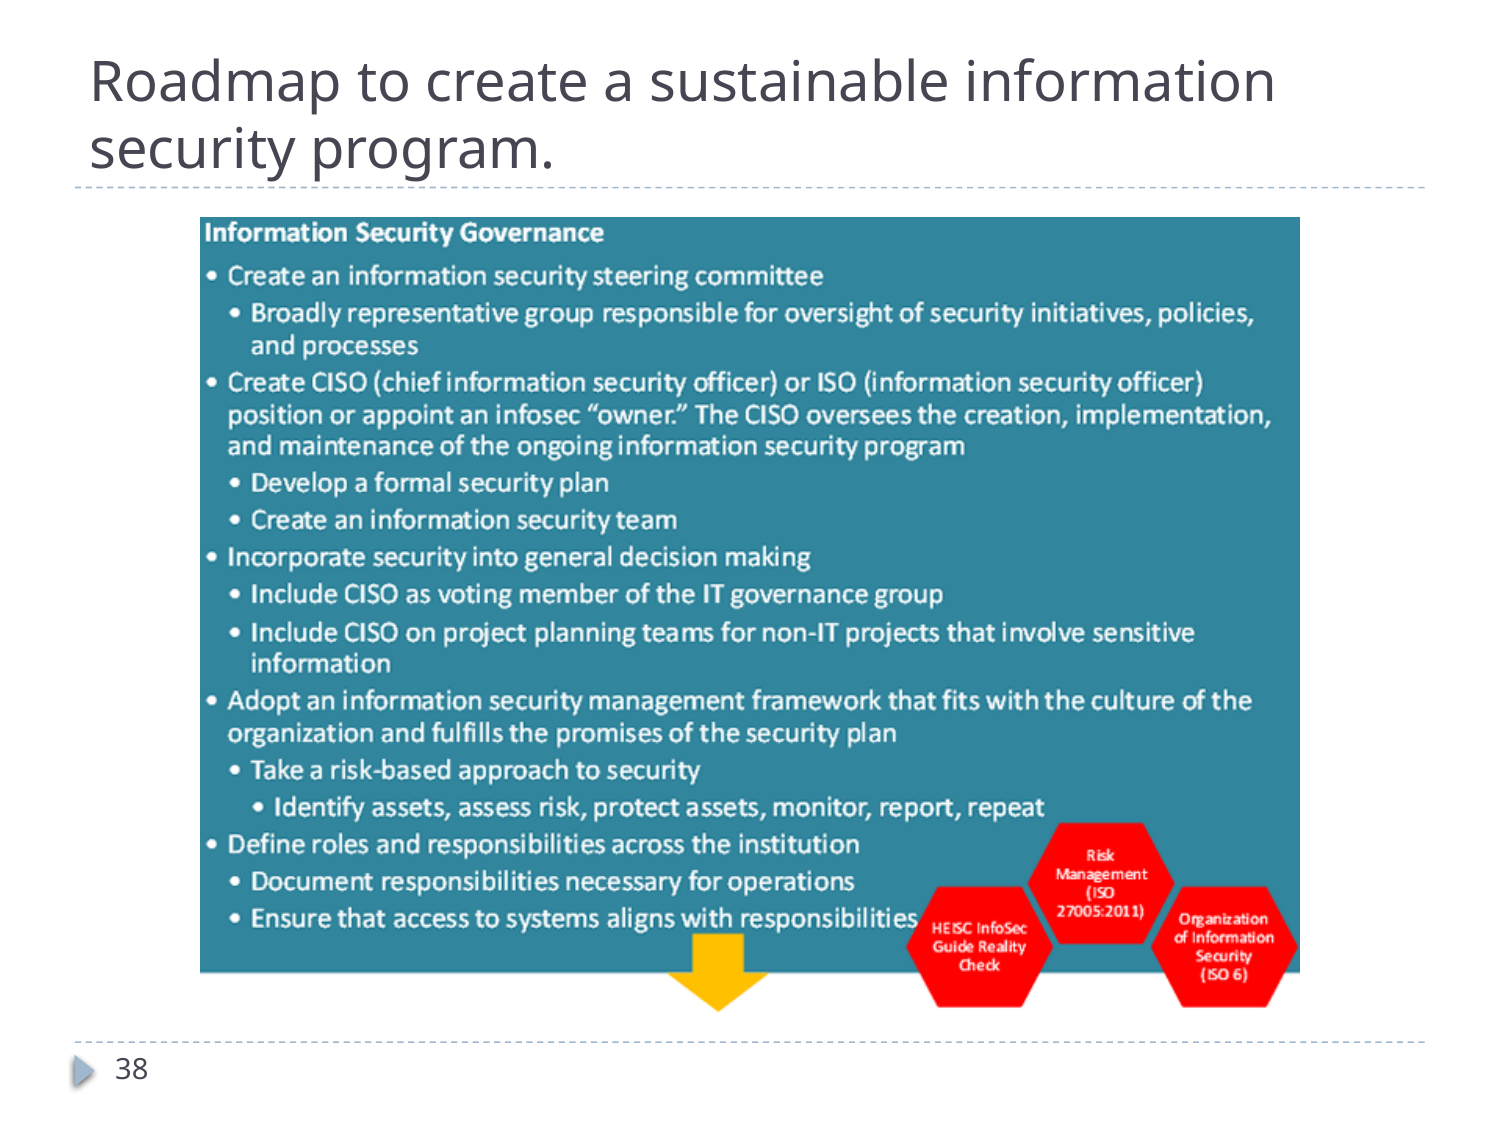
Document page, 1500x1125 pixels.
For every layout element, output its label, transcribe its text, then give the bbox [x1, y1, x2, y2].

picture [200, 216, 1300, 1026]
slide_number 38 [100, 1042, 426, 1103]
title Roadmap to create a sustainable information security program. [75, 37, 1425, 188]
